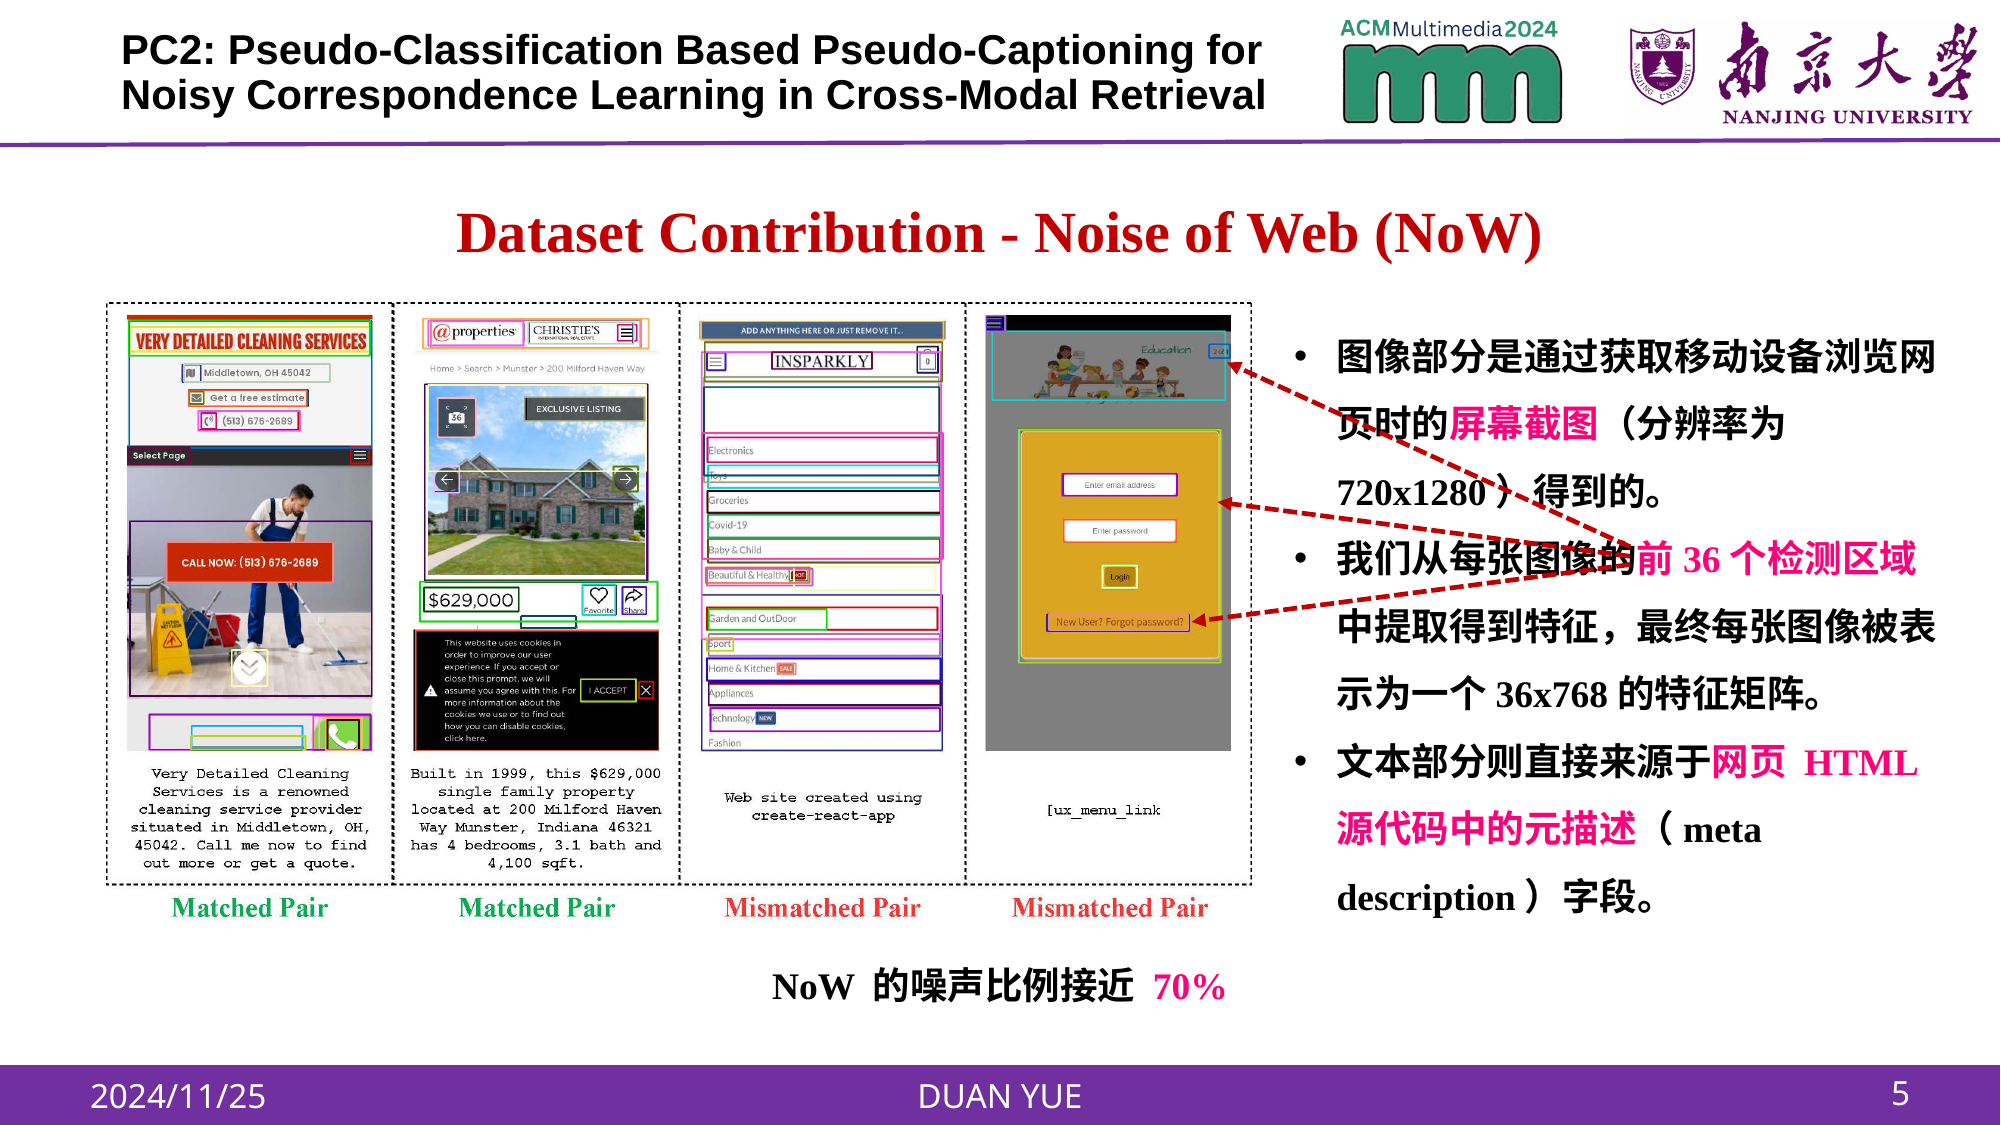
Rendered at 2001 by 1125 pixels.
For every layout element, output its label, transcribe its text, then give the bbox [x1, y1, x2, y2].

text_box NoW 的噪声比例接近 70% [757, 954, 1243, 1015]
picture [106, 302, 1252, 926]
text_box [1227, 362, 1631, 502]
picture [1375, 16, 1579, 126]
title PC2: Pseudo-Classification Based Pseudo-Captioning for Noisy Correspondence Learning in Cross-Modal Retrieval [106, 1, 1375, 145]
list Dataset Contribution - Noise of Web (NoW) [106, 152, 1894, 250]
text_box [1217, 502, 1631, 557]
picture [1625, 19, 1984, 129]
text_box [1191, 564, 1631, 622]
text_box 图像部分是通过获取移动设备浏览网页时的屏幕截图（分辨率为720x1280）得到的。 我们从每张图像的前36个检测区域中提取得到特征，最终每张图像被表示为一个36x768的特征矩阵。 文本部分则直接来源于网页 HTML 源代码中的元描述（meta description）字段。 [1279, 302, 1955, 993]
